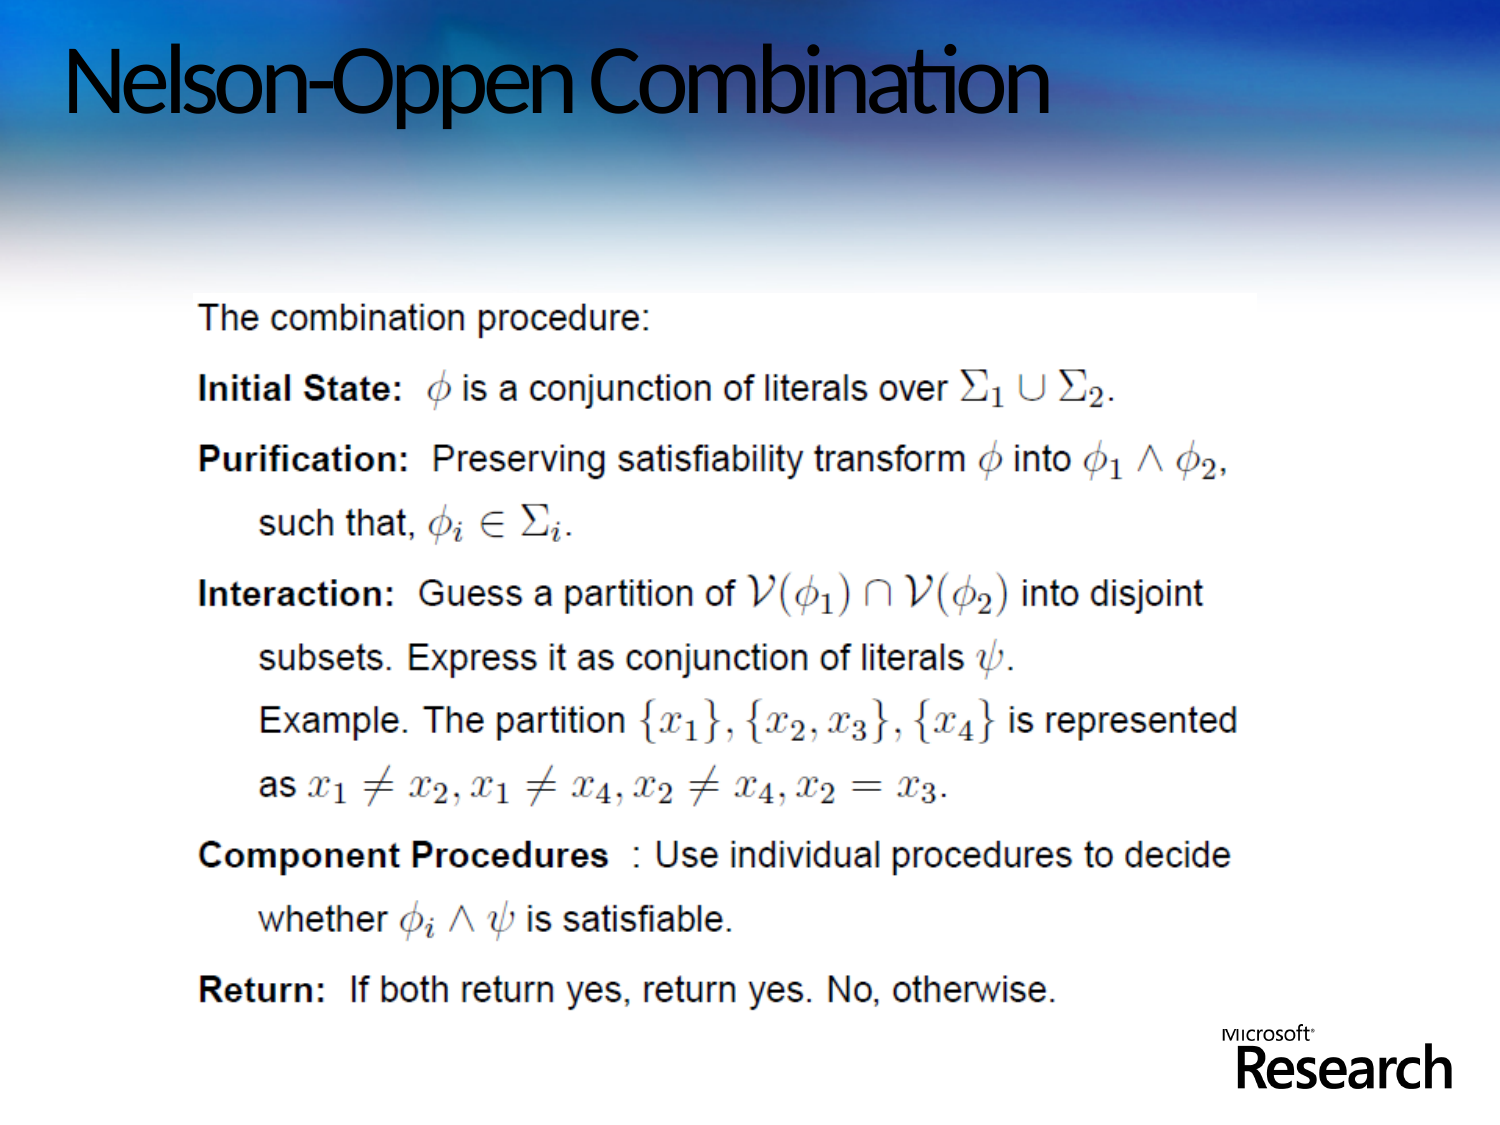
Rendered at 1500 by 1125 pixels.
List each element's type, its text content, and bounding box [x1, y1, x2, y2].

title Nelson-Oppen Combination [62, 27, 1438, 138]
picture [0, 0, 1500, 1125]
